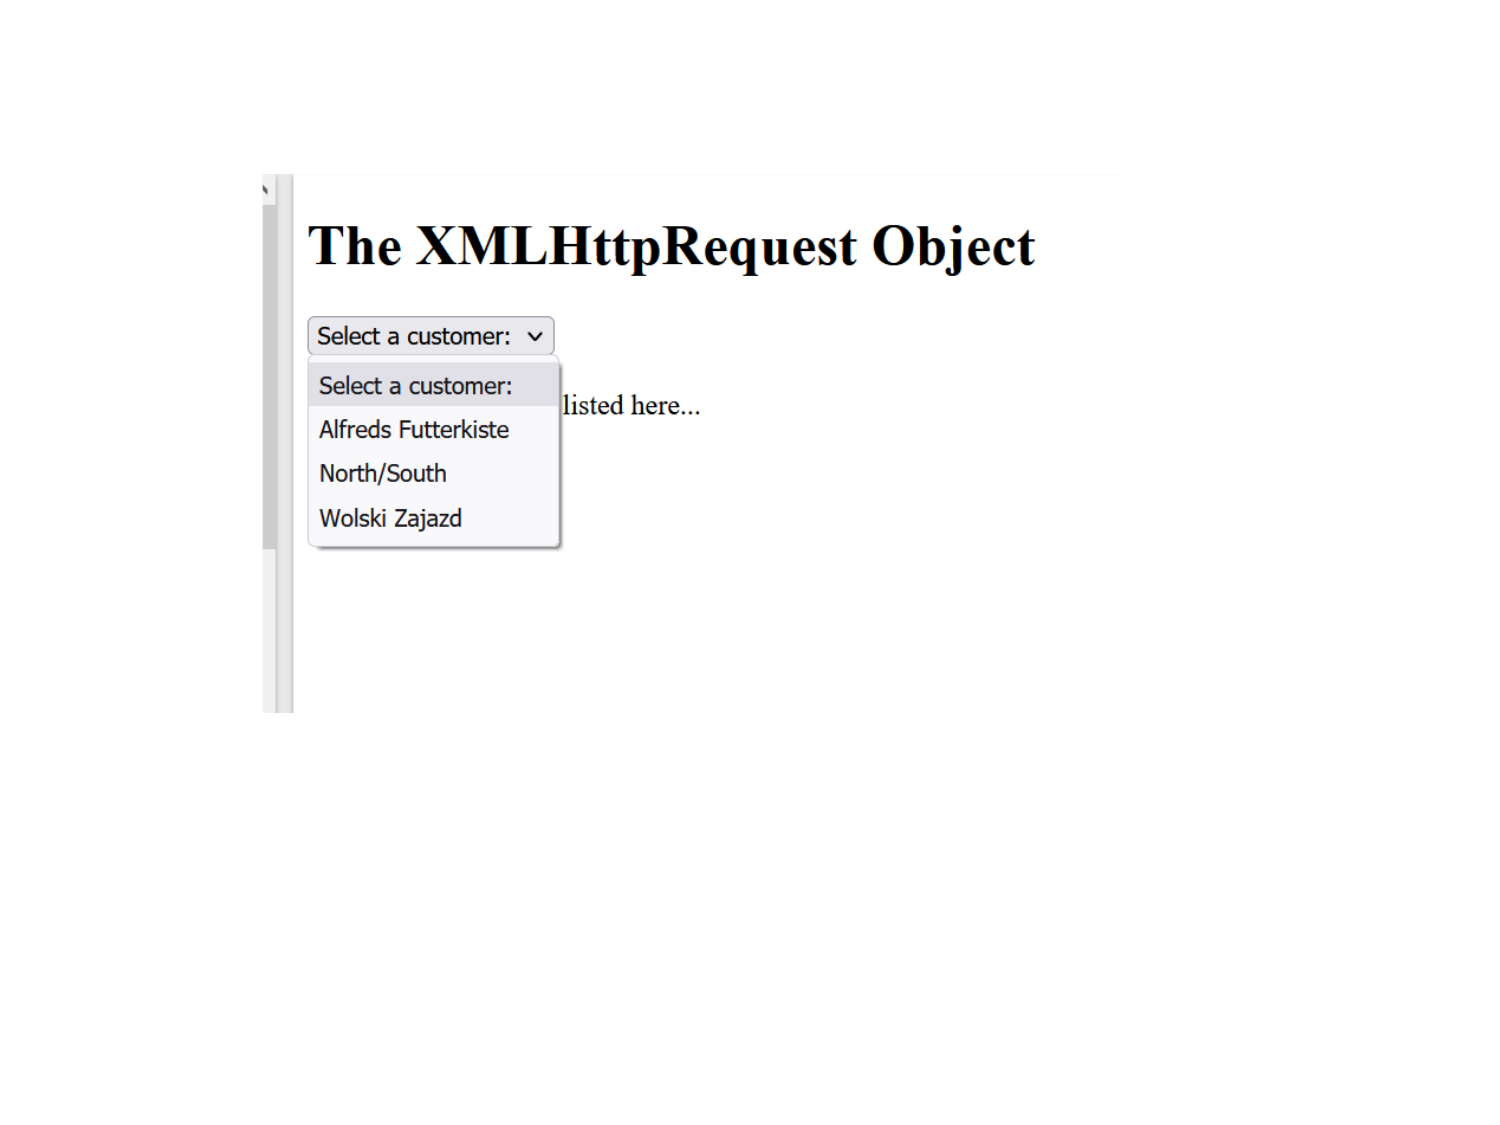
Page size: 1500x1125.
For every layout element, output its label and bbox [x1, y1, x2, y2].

list [262, 174, 1123, 713]
